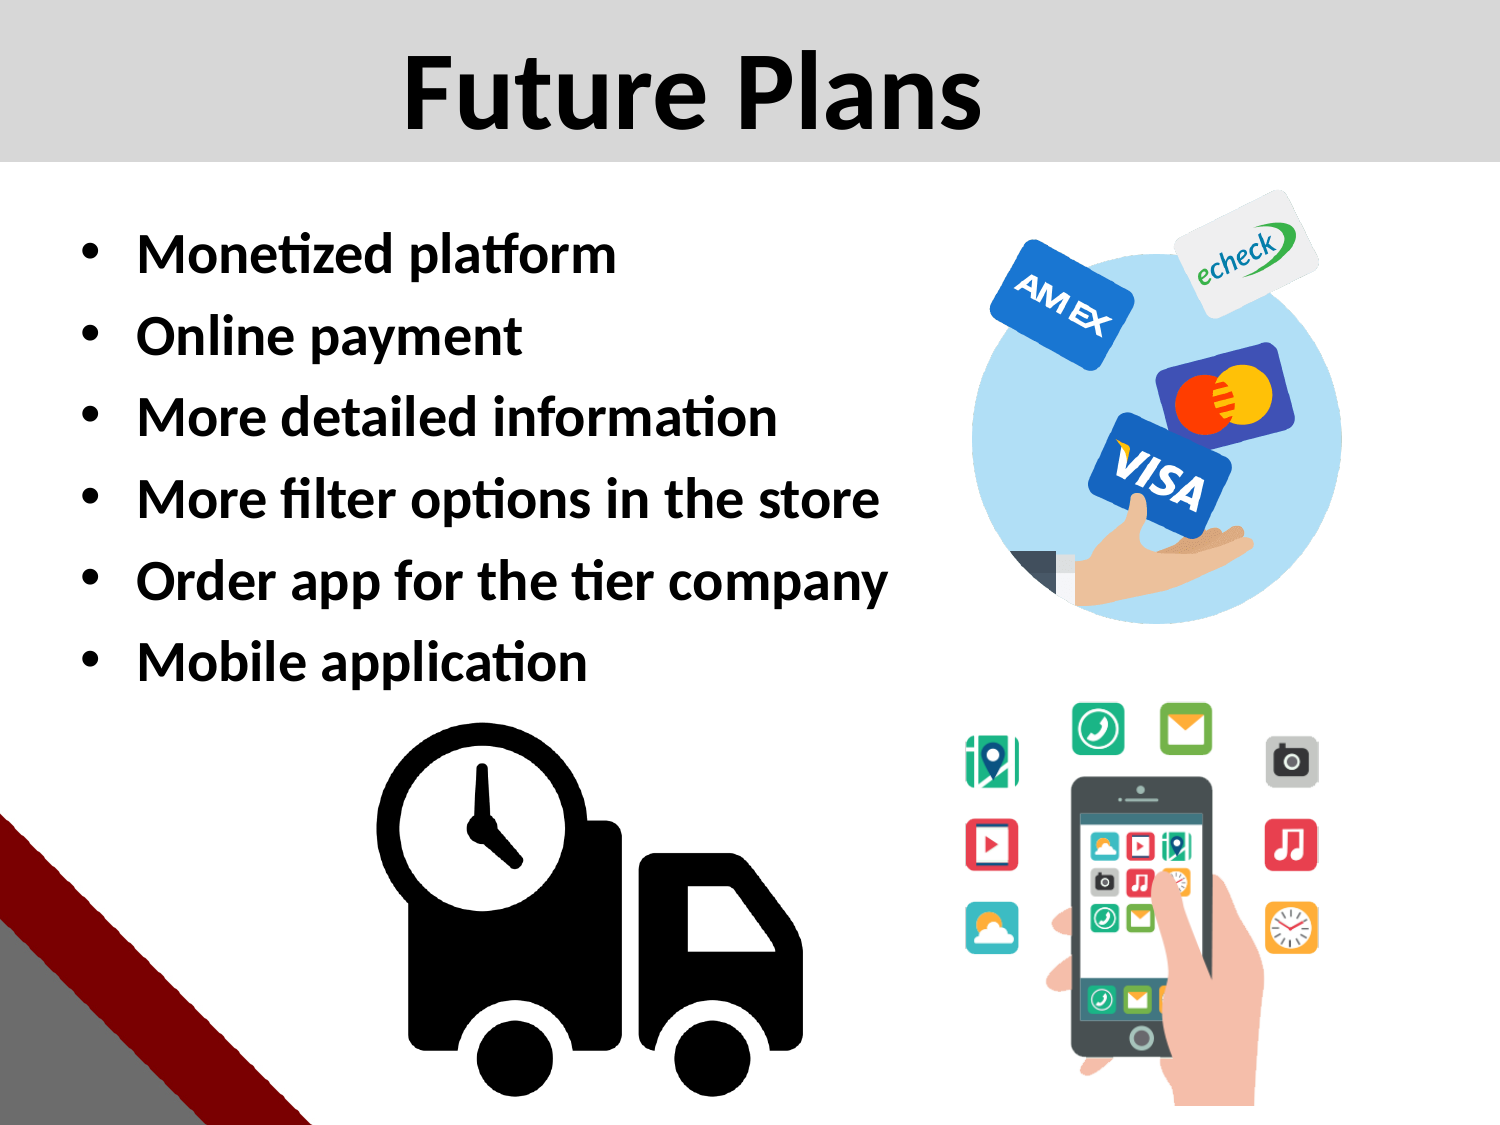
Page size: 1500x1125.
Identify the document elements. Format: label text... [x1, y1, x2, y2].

title Future Plans [64, 19, 1322, 150]
list Monetized platform Online payment More detailed information More filter options in the store Order app for the tier company Mobile application [64, 208, 916, 740]
picture [0, 0, 1500, 1125]
